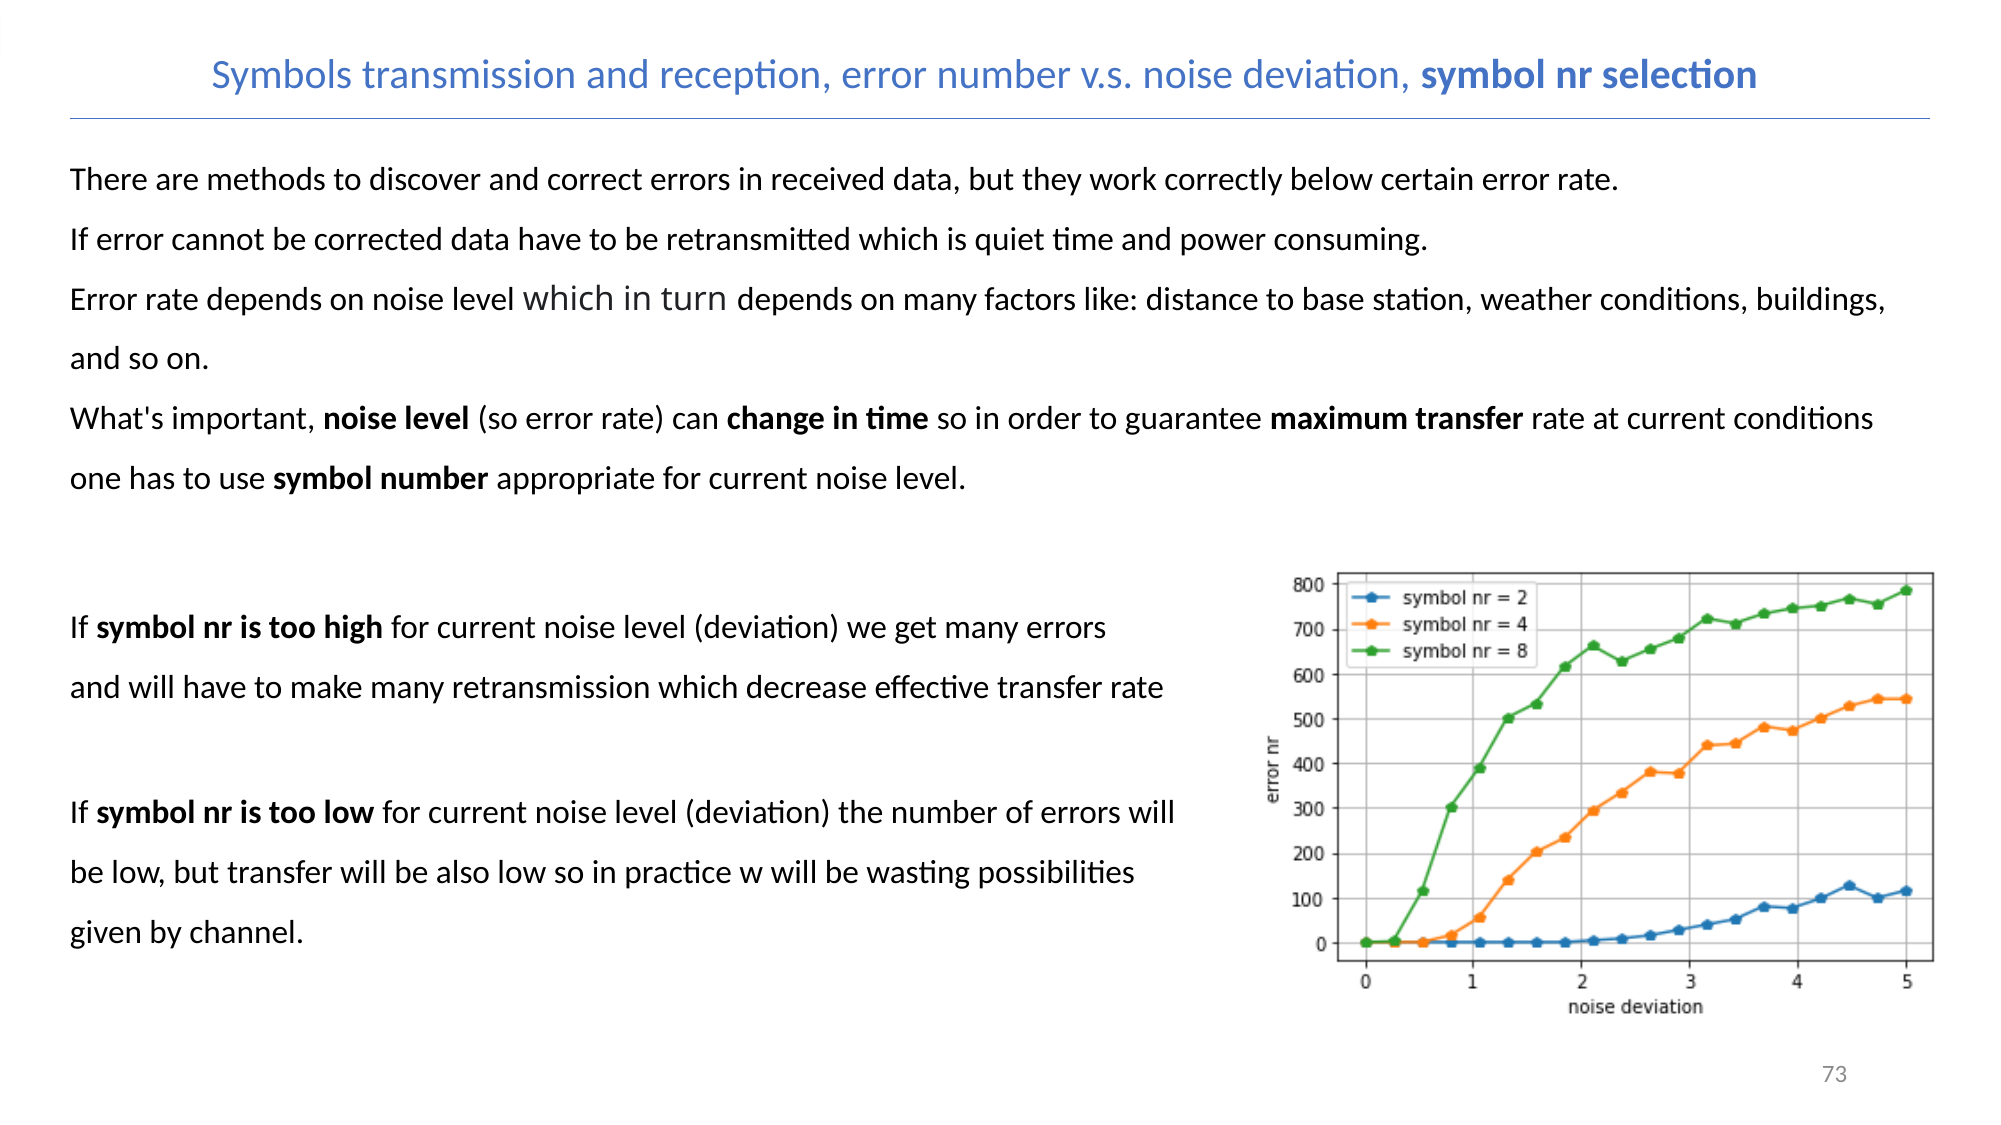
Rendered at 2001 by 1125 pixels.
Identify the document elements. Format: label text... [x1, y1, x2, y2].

text_box If symbol nr is too high for current noise level (deviation) we get many errors and will have to make many retransmission which decrease effective transfer rate [55, 577, 1209, 713]
slide_number 73 [1412, 1042, 1863, 1103]
text_box Symbols transmission and reception, error number v.s. noise deviation, symbol nr selection [55, 35, 1915, 104]
text_box If symbol nr is too low for current noise level (deviation) the number of errors will be low, but transfer will be also low so in practice w will be wasting possibilities given by channel. [55, 762, 1209, 958]
text_box There are methods to discover and correct errors in received data, but they work correctly below certain error rate. If error cannot be corrected data have to be retransmitted which is quiet time and power consuming. Error rate depends on noise level which in turn depends on many factors like: distance to base station, weather conditions, buildings, and so on. What's important, noise level (so error rate) can change in time so in order to guarantee maximum transfer rate at current conditions one has to use symbol number appropriate for current noise level. [55, 129, 1915, 504]
picture [1254, 562, 1945, 1028]
